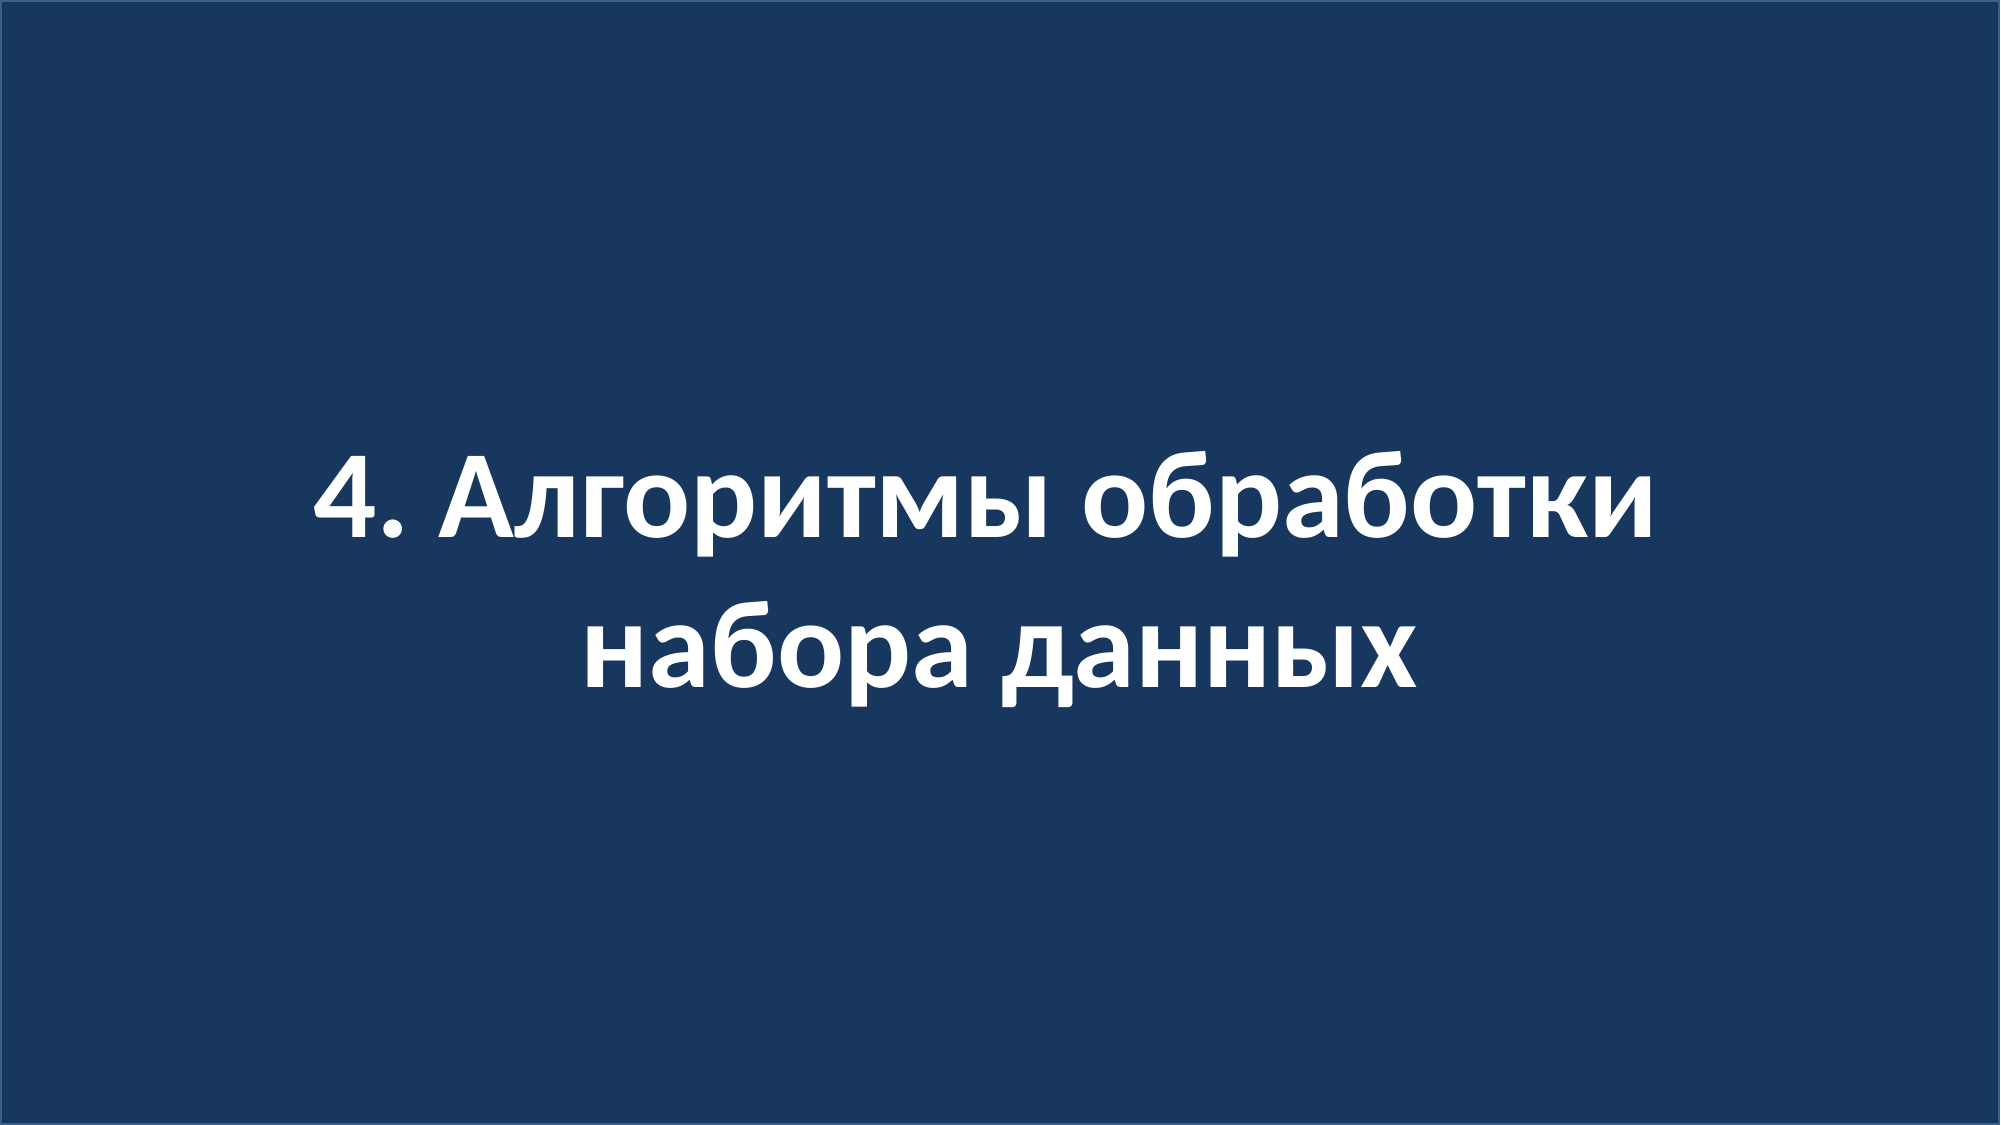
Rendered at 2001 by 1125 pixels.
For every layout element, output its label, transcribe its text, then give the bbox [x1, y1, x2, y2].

text_box 4. Алгоритмы обработки набора данных [0, 0, 2000, 1125]
